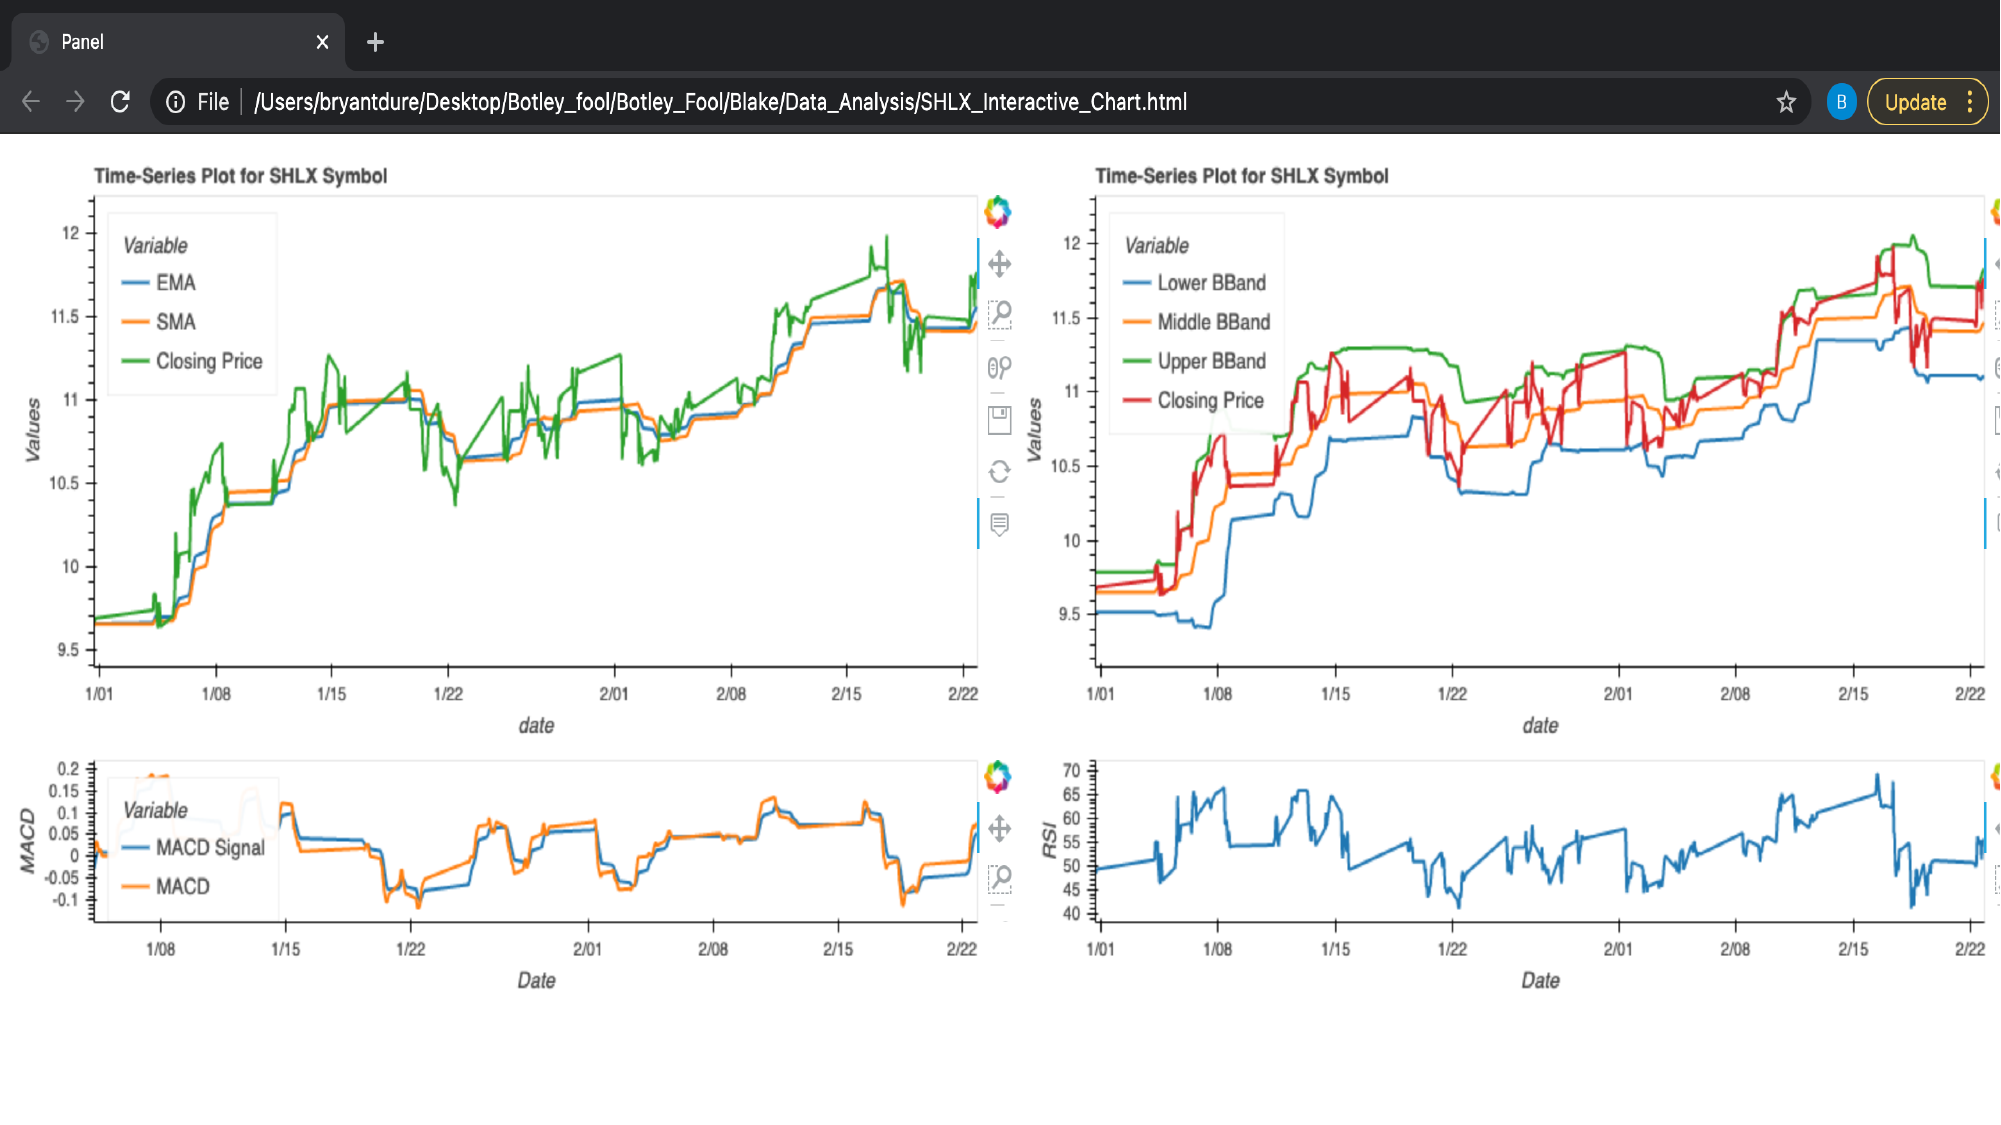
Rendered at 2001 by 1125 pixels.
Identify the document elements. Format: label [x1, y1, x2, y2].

list [0, 0, 2000, 1125]
